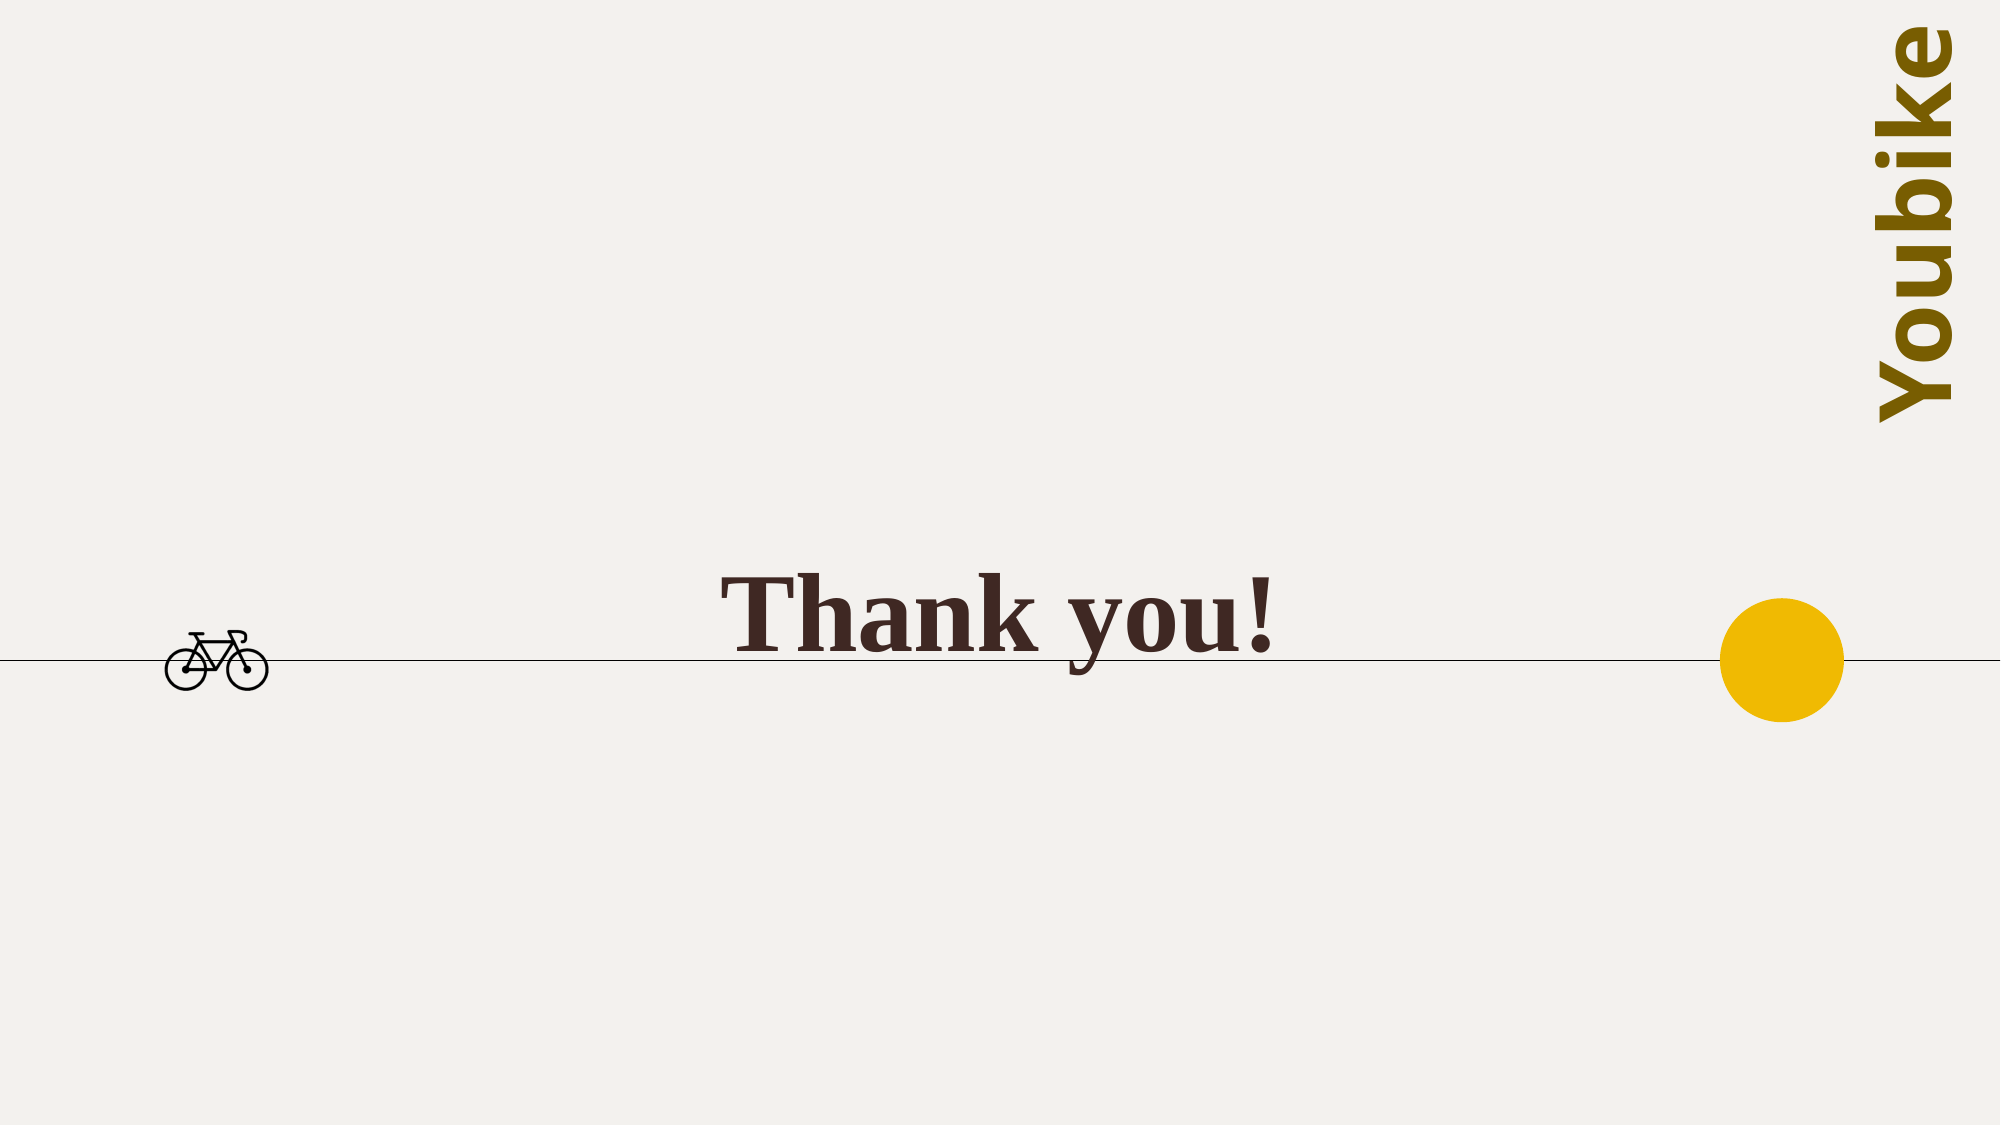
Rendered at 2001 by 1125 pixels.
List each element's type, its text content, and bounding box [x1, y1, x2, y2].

picture [162, 623, 274, 693]
text_box Thank you! [505, 435, 1495, 690]
